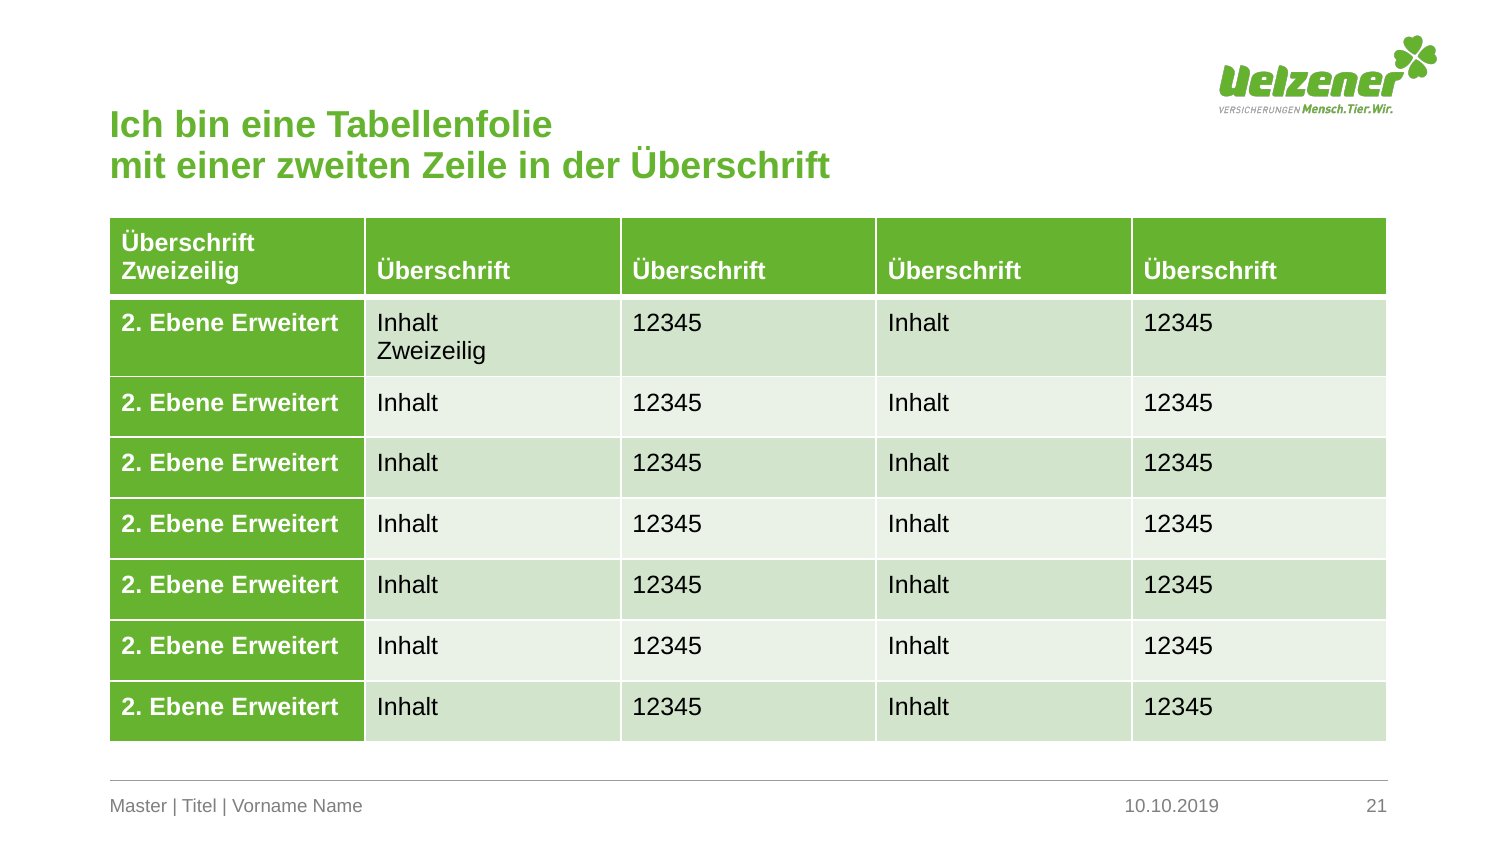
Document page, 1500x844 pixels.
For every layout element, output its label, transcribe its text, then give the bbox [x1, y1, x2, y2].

table_cell 12345 [622, 682, 875, 741]
table_cell 2. Ebene Erweitert [110, 377, 364, 436]
picture [1188, 25, 1458, 144]
table_cell 12345 [1133, 438, 1386, 497]
table_cell Inhalt [366, 377, 620, 436]
table_cell 12345 [1133, 560, 1386, 619]
table_cell Inhalt [877, 682, 1131, 741]
table_cell 12345 [1133, 621, 1386, 680]
table_cell 12345 [622, 499, 875, 558]
table_cell Inhalt [877, 621, 1131, 680]
table_cell 12345 [1133, 682, 1386, 741]
table_cell Inhalt [877, 300, 1131, 376]
table_cell Inhalt [366, 560, 620, 619]
table_cell 2. Ebene Erweitert [110, 621, 364, 680]
table_cell 12345 [622, 621, 875, 680]
table_cell 2. Ebene Erweitert [110, 560, 364, 619]
table_header Überschrift Zweizeilig [110, 218, 364, 294]
table_cell 12345 [622, 377, 875, 436]
table_header Überschrift [877, 218, 1131, 294]
table_cell 12345 [622, 560, 875, 619]
table_cell 2. Ebene Erweitert [110, 438, 364, 497]
footer Master | Titel | Vorname Name [109, 781, 833, 817]
table_header Überschrift [622, 218, 875, 294]
table_cell 12345 [622, 438, 875, 497]
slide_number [1052, 781, 1220, 817]
slide_number 21 [1273, 781, 1388, 817]
table_cell 2. Ebene Erweitert [110, 499, 364, 558]
table_cell Inhalt [366, 682, 620, 741]
table_cell Inhalt [877, 499, 1131, 558]
table_cell 2. Ebene Erweitert [110, 682, 364, 741]
table_cell 12345 [1133, 377, 1386, 436]
table_cell 12345 [1133, 499, 1386, 558]
table_cell Inhalt [877, 377, 1131, 436]
table_cell 12345 [1133, 300, 1386, 376]
table_header Überschrift [366, 218, 620, 294]
title Ich bin eine Tabellenfolie mit einer zweiten Zeile in der Überschrift [109, 62, 1388, 187]
table_cell Inhalt [366, 499, 620, 558]
table_cell Inhalt [366, 621, 620, 680]
table_cell 2. Ebene Erweitert [110, 300, 364, 376]
table_cell Inhalt [366, 438, 620, 497]
table_cell Inhalt [877, 560, 1131, 619]
table_cell 12345 [622, 300, 875, 376]
table_header Überschrift [1133, 218, 1386, 294]
table_cell Inhalt [877, 438, 1131, 497]
table_cell Inhalt Zweizeilig [366, 300, 620, 376]
